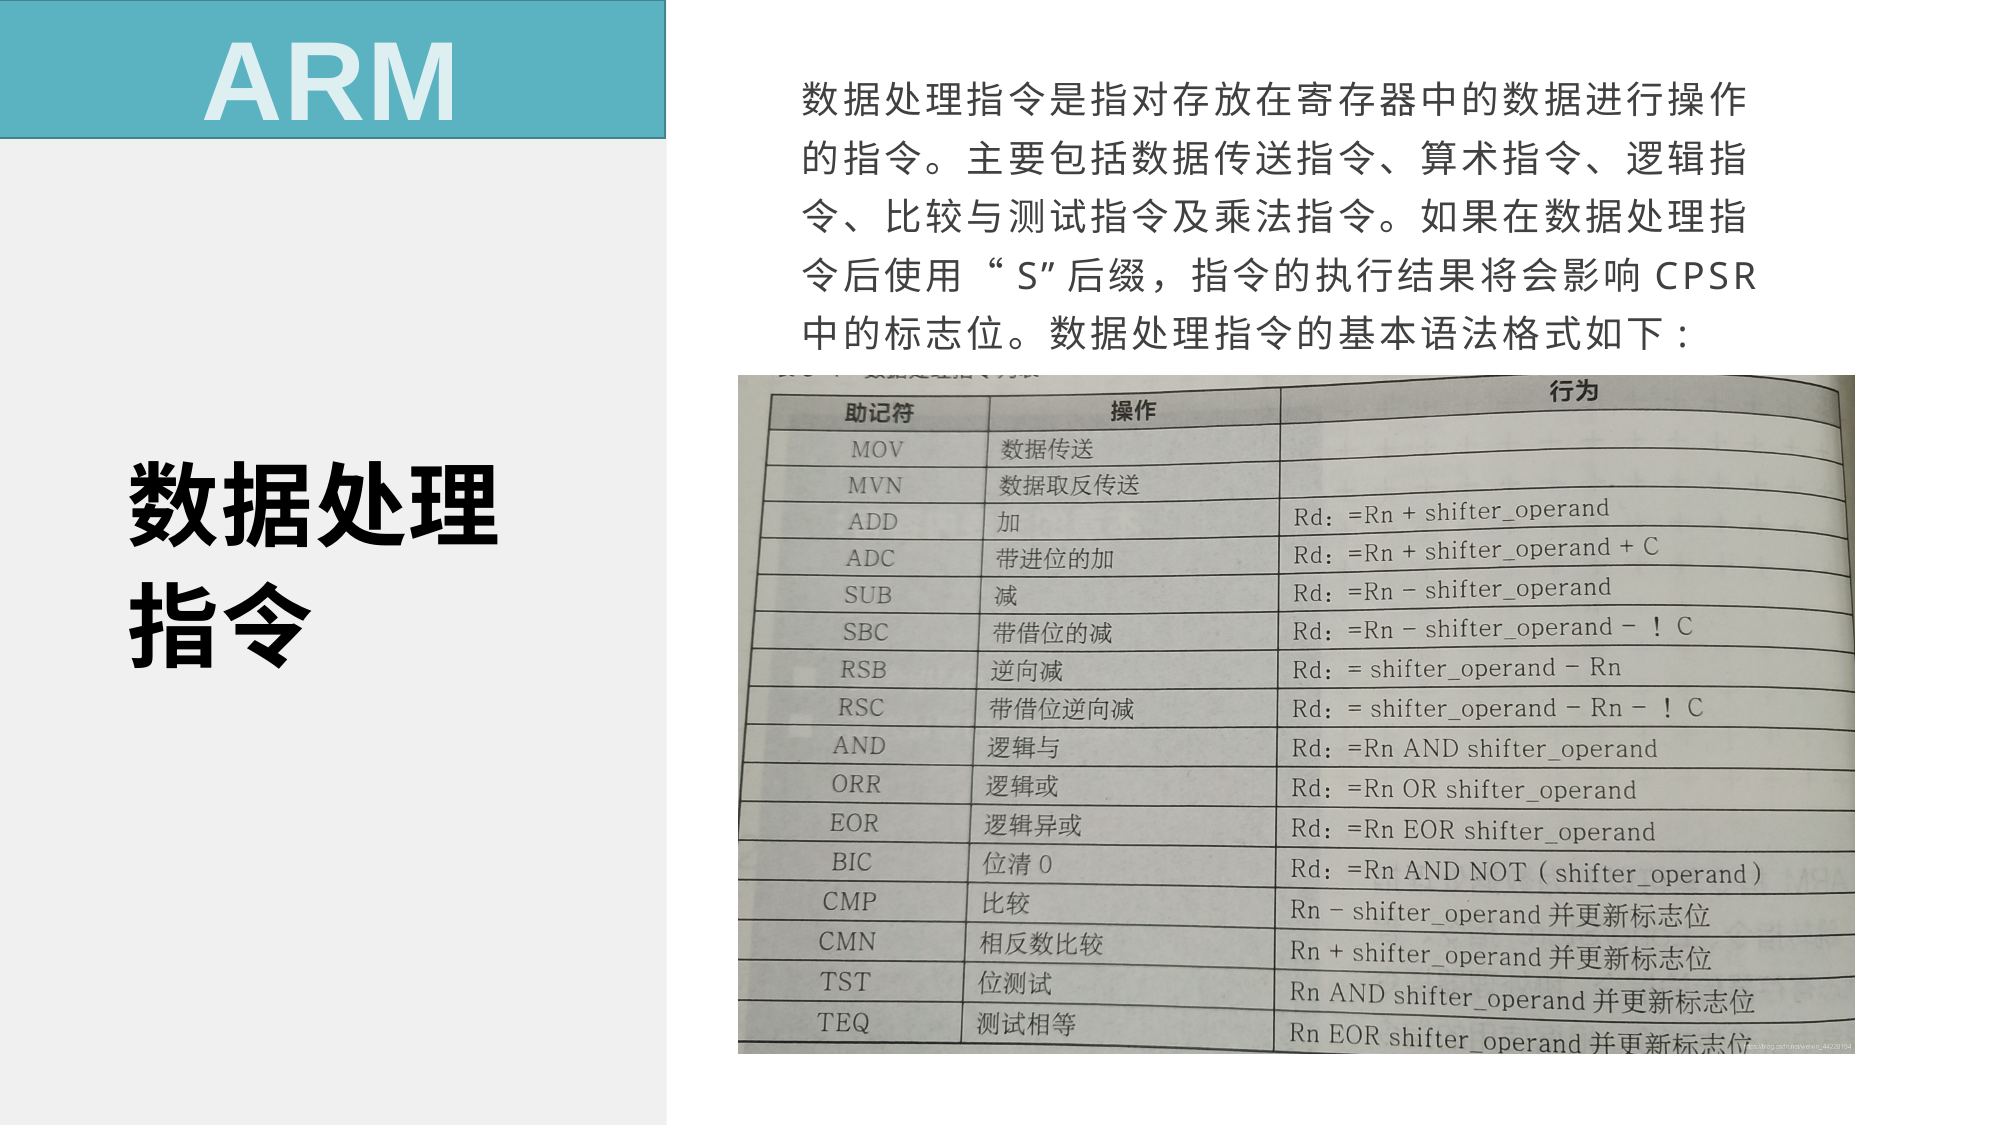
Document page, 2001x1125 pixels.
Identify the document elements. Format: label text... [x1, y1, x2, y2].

text_box [0, 0, 668, 1125]
text_box ARM [0, 0, 666, 139]
picture [738, 375, 1855, 1054]
text_box 数据处理指令 [112, 429, 555, 1099]
text_box 数据处理指令是指对存放在寄存器中的数据进行操作的指令。主要包括数据传送指令、算术指令、逻辑指令、比较与测试指令及乘法指令。如果在数据处理指令后使用“S”后缀，指令的执行结果将会影响CPSR中的标志位。数据处理指令的基本语法格式如下: [787, 56, 1781, 362]
